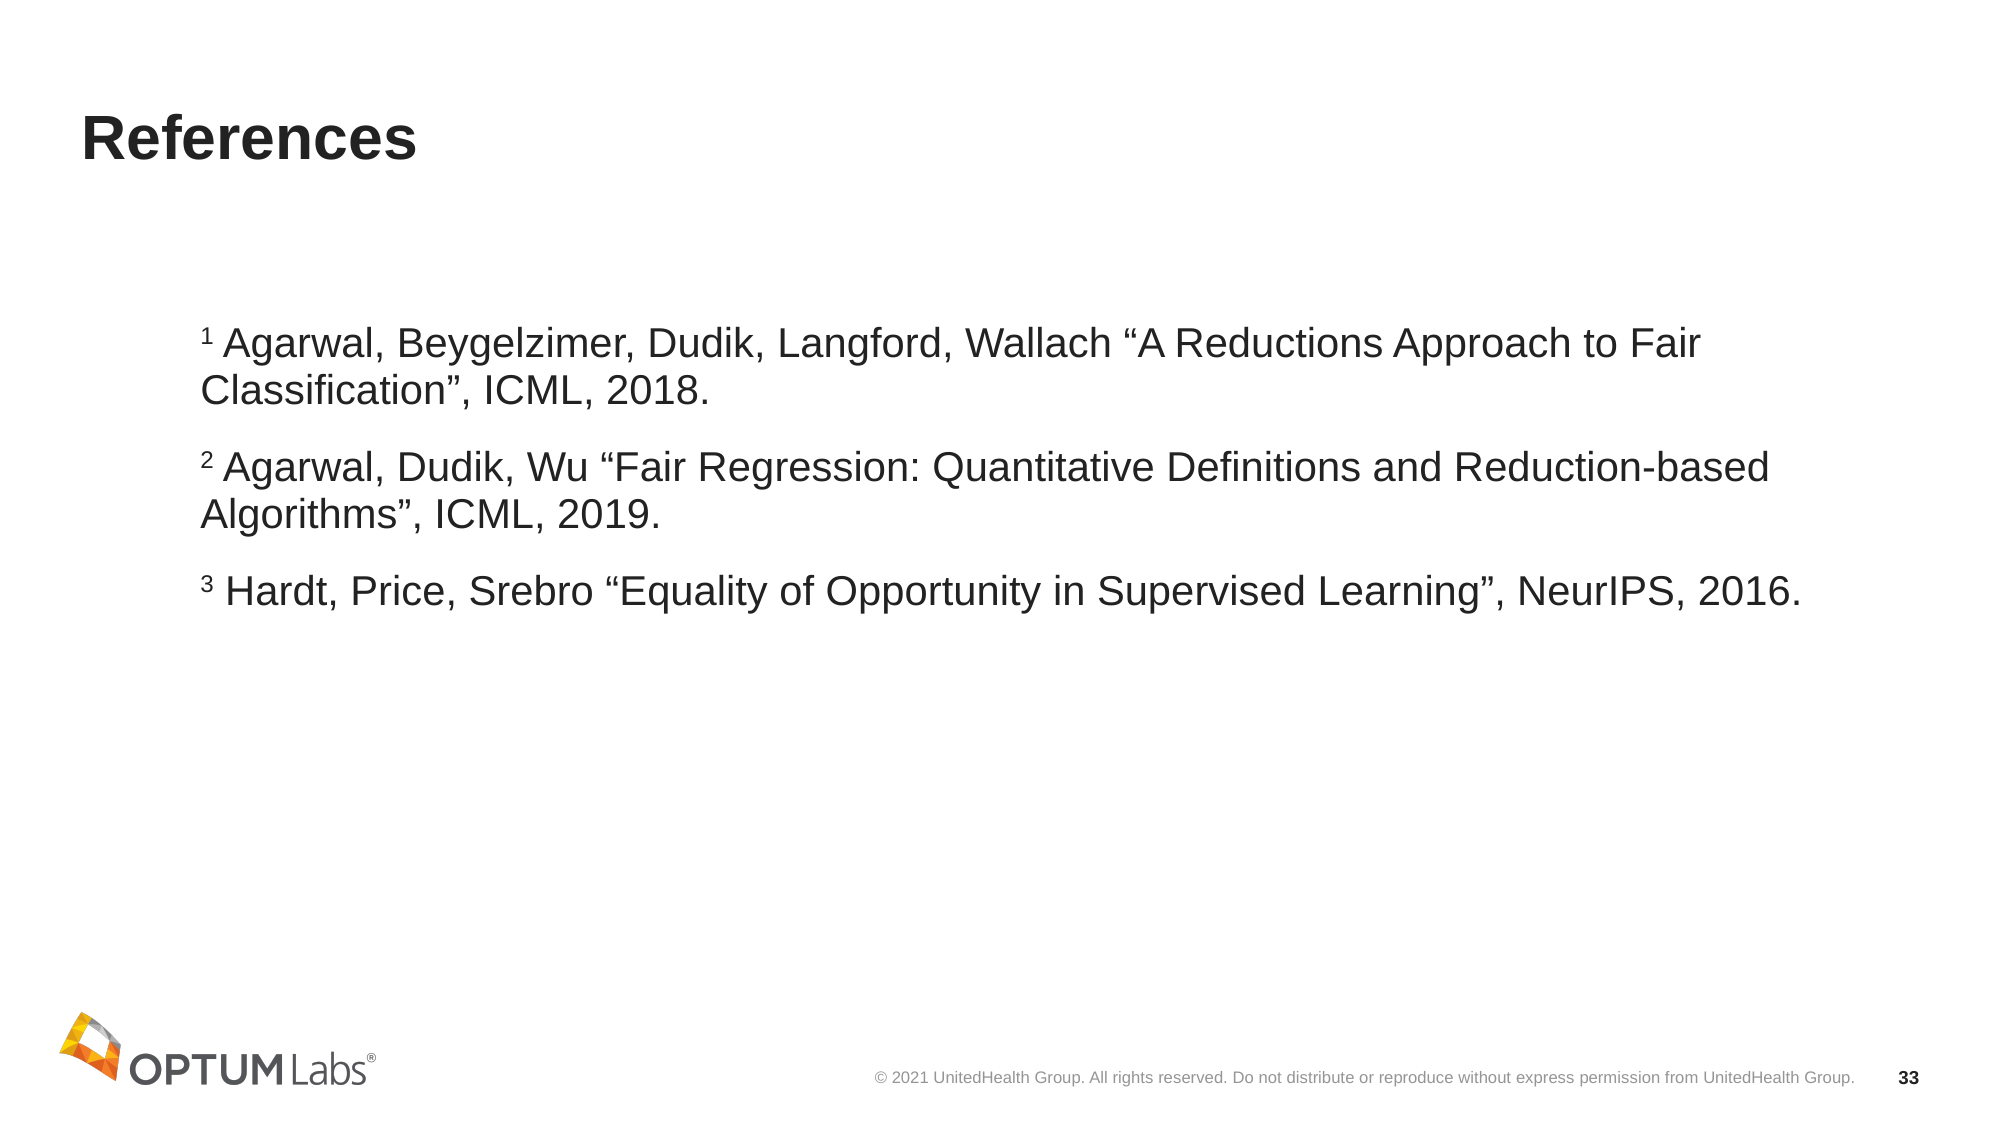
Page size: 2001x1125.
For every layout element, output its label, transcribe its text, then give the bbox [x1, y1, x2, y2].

list 1 Agarwal, Beygelzimer, Dudik, Langford, Wallach “A Reductions Approach to Fair Classification”, ICML, 2018. 2 Agarwal, Dudik, Wu “Fair Regression: Quantitative Definitions and Reduction-based Algorithms”, ICML, 2019. 3 Hardt, Price, Srebro “Equality of Opportunity in Supervised Learning”, NeurIPS, 2016. [129, 319, 1871, 920]
picture [59, 1012, 376, 1085]
title References [81, 104, 1919, 174]
slide_number 33 [1861, 1065, 1920, 1088]
footer © 2021 UnitedHealth Group. All rights reserved. Do not distribute or reproduce without express permission from UnitedHealth Group. [656, 1066, 1857, 1087]
